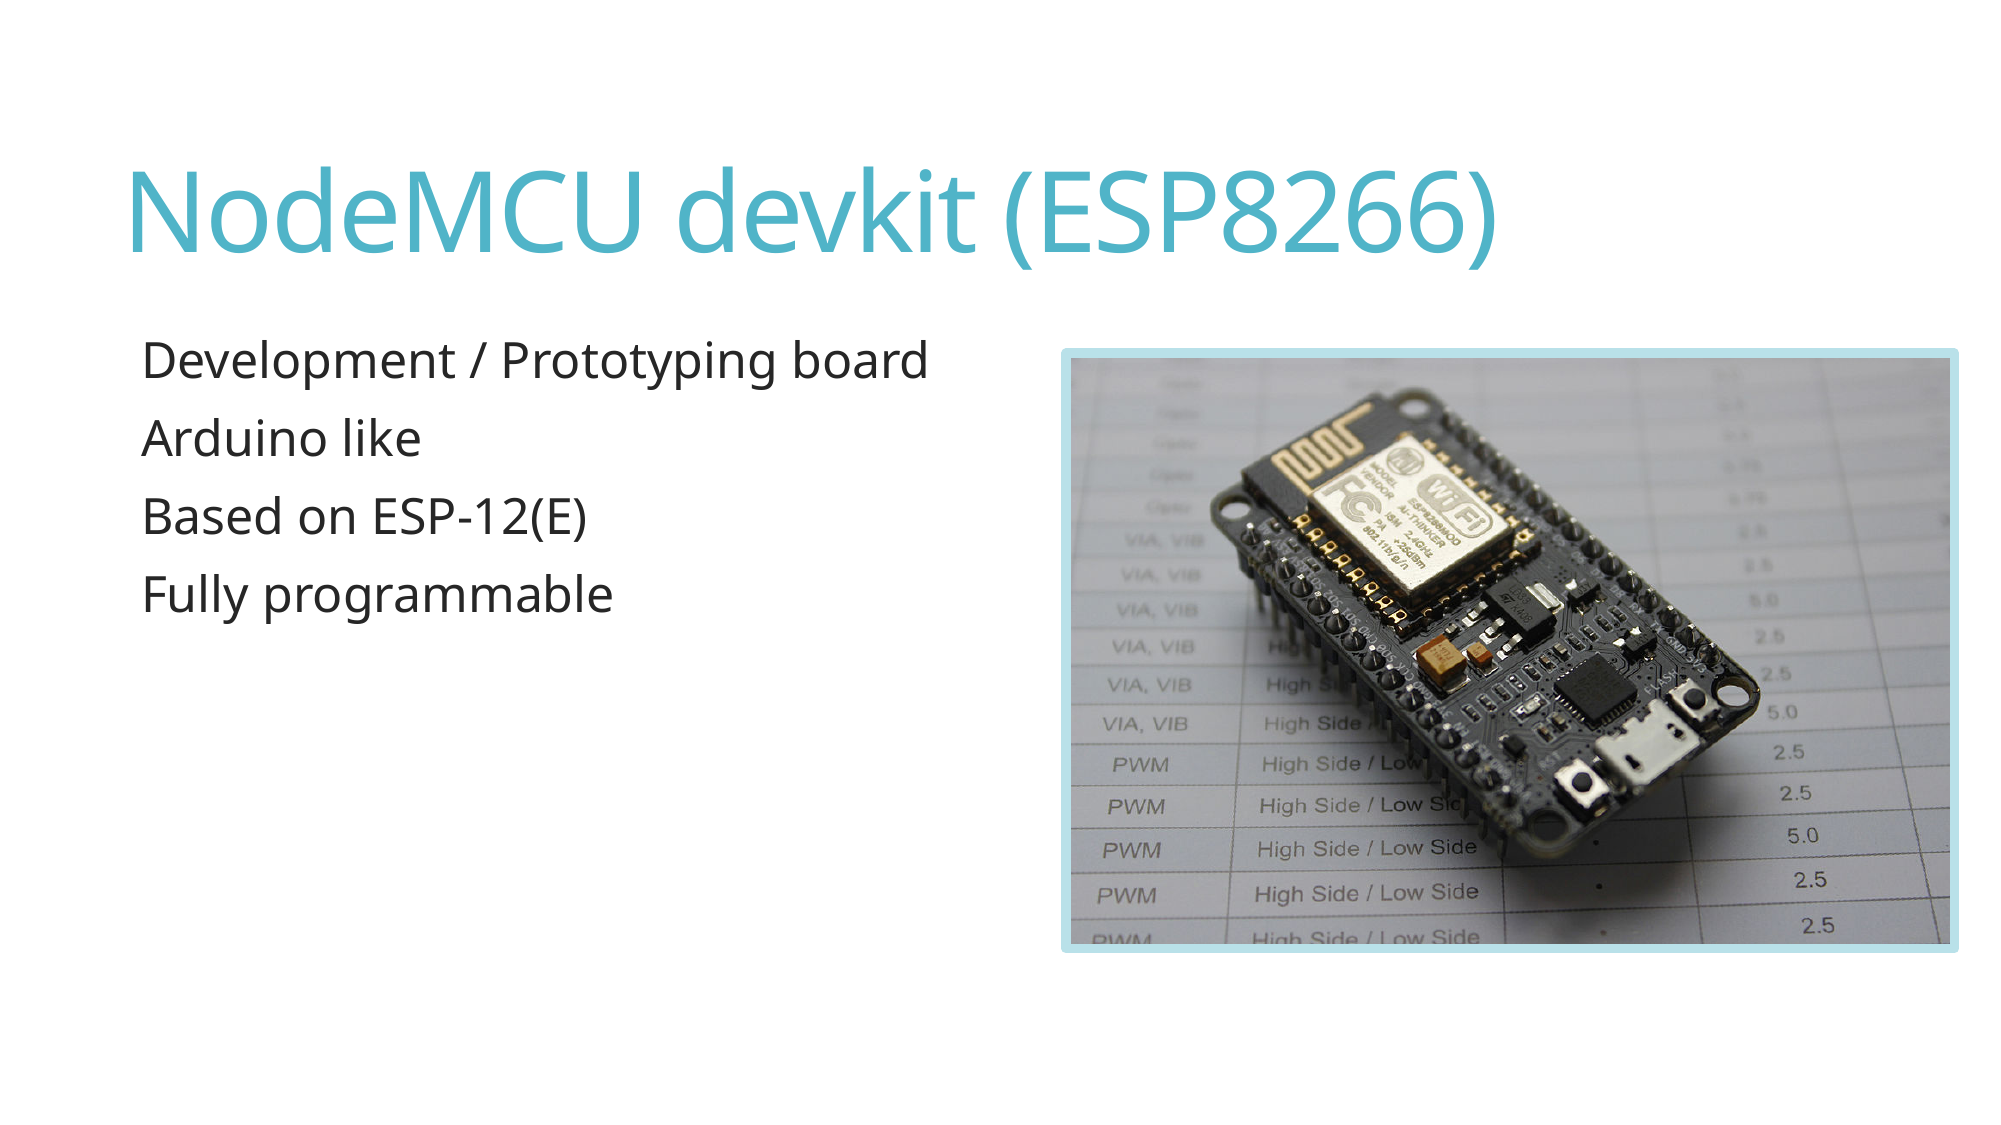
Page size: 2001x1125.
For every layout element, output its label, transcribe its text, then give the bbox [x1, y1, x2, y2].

title NodeMCU devkit (ESP8266) [107, 81, 1875, 354]
list Development / Prototyping board Arduino like Based on ESP-12(E) Fully programmable [111, 329, 1876, 948]
picture [1070, 357, 1950, 945]
